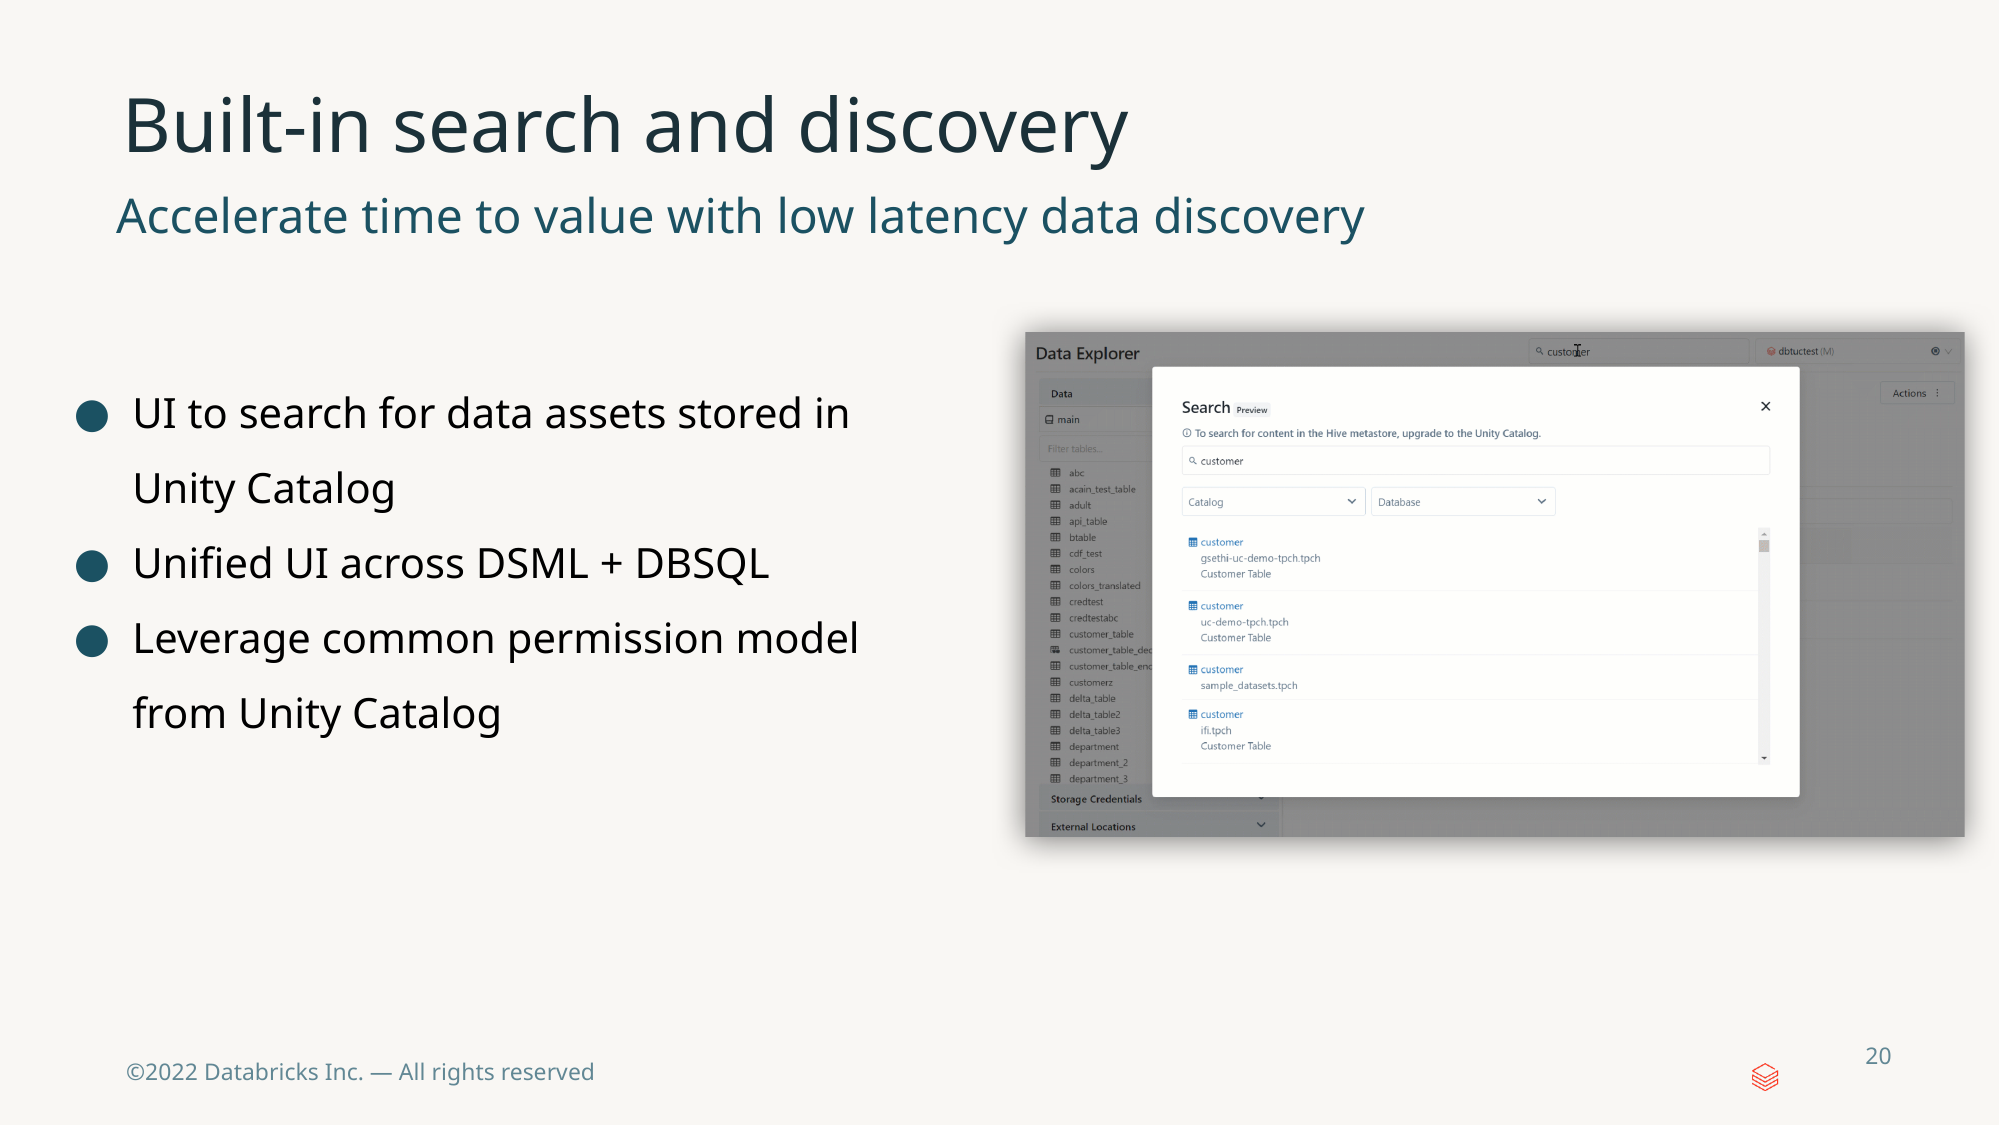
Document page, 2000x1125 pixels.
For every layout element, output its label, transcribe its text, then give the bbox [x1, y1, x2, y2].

title Built-in search and discovery [122, 87, 1872, 184]
text_box UI to search for data assets stored in Unity Catalog Unified UI across DSML + DBSQL Leverage common permission model from Unity Catalog [42, 346, 924, 752]
picture [1749, 1061, 1781, 1093]
subtitle Accelerate time to value with low latency data discovery [116, 192, 1891, 289]
slide_number ‹#› [1782, 1041, 1892, 1125]
picture [1025, 331, 1965, 838]
